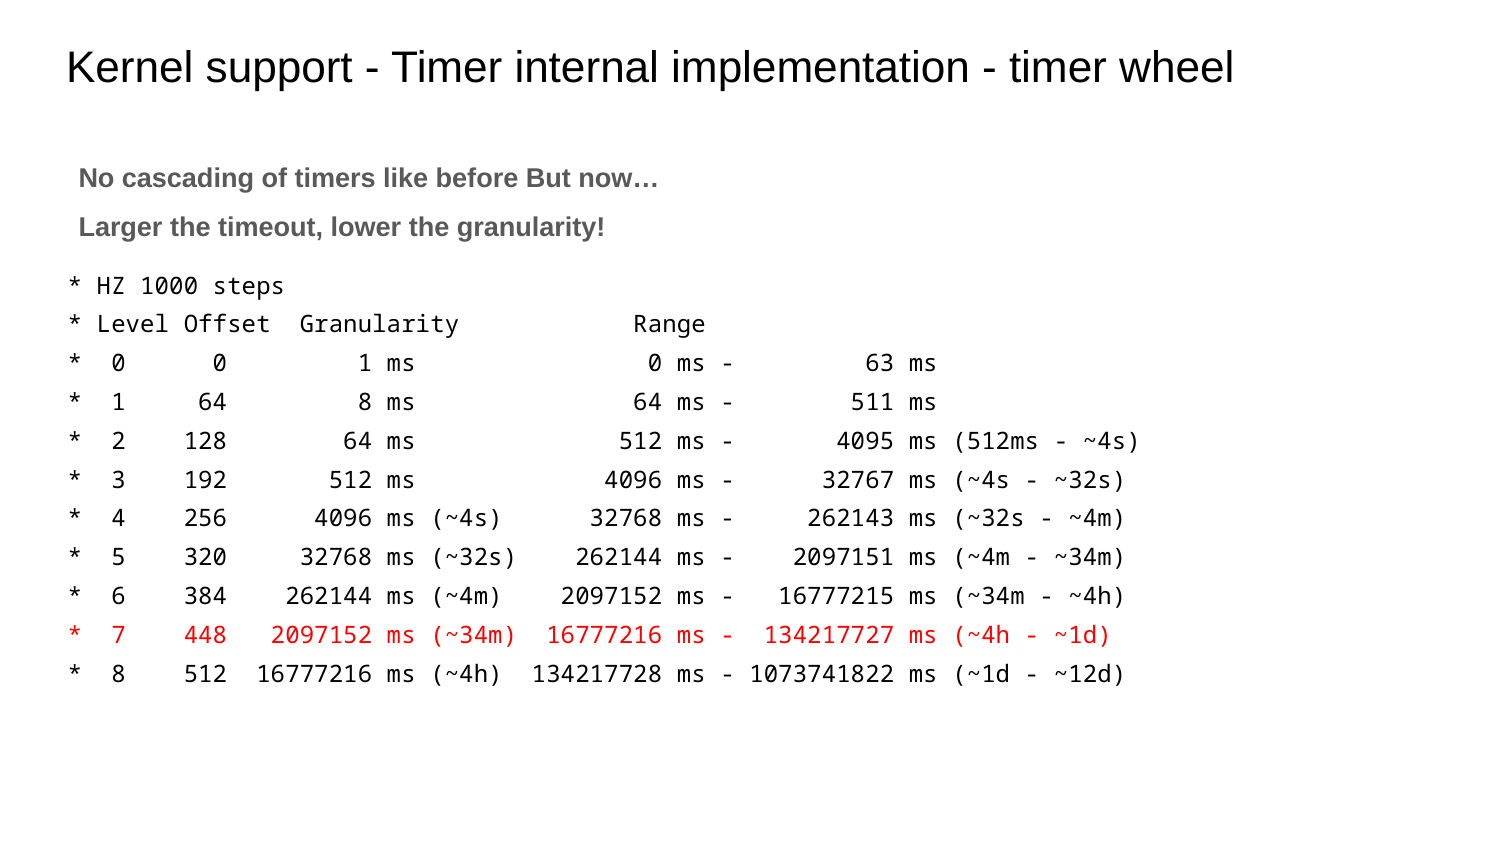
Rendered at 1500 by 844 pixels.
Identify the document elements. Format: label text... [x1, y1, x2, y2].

text_box * HZ 1000 steps * Level Offset Granularity Range * 0 0 1 ms 0 ms - 63 ms * 1 64 8 ms 64 ms - 511 ms * 2 128 64 ms 512 ms - 4095 ms (512ms - ~4s) * 3 192 512 ms 4096 ms - 32767 ms (~4s - ~32s) * 4 256 4096 ms (~4s) 32768 ms - 262143 ms (~32s - ~4m) * 5 320 32768 ms (~32s) 262144 ms - 2097151 ms (~4m - ~34m) * 6 384 262144 ms (~4m) 2097152 ms - 16777215 ms (~34m - ~4h) * 7 448 2097152 ms (~34m) 16777216 ms - 134217727 ms (~4h - ~1d) * 8 512 16777216 ms (~4h) 134217728 ms - 1073741822 ms (~1d - ~12d) [38, 245, 1474, 702]
title Kernel support - Timer internal implementation - timer wheel [51, 23, 1449, 117]
text_box No cascading of timers like before But now… Larger the timeout, lower the granularity! [63, 129, 1349, 245]
